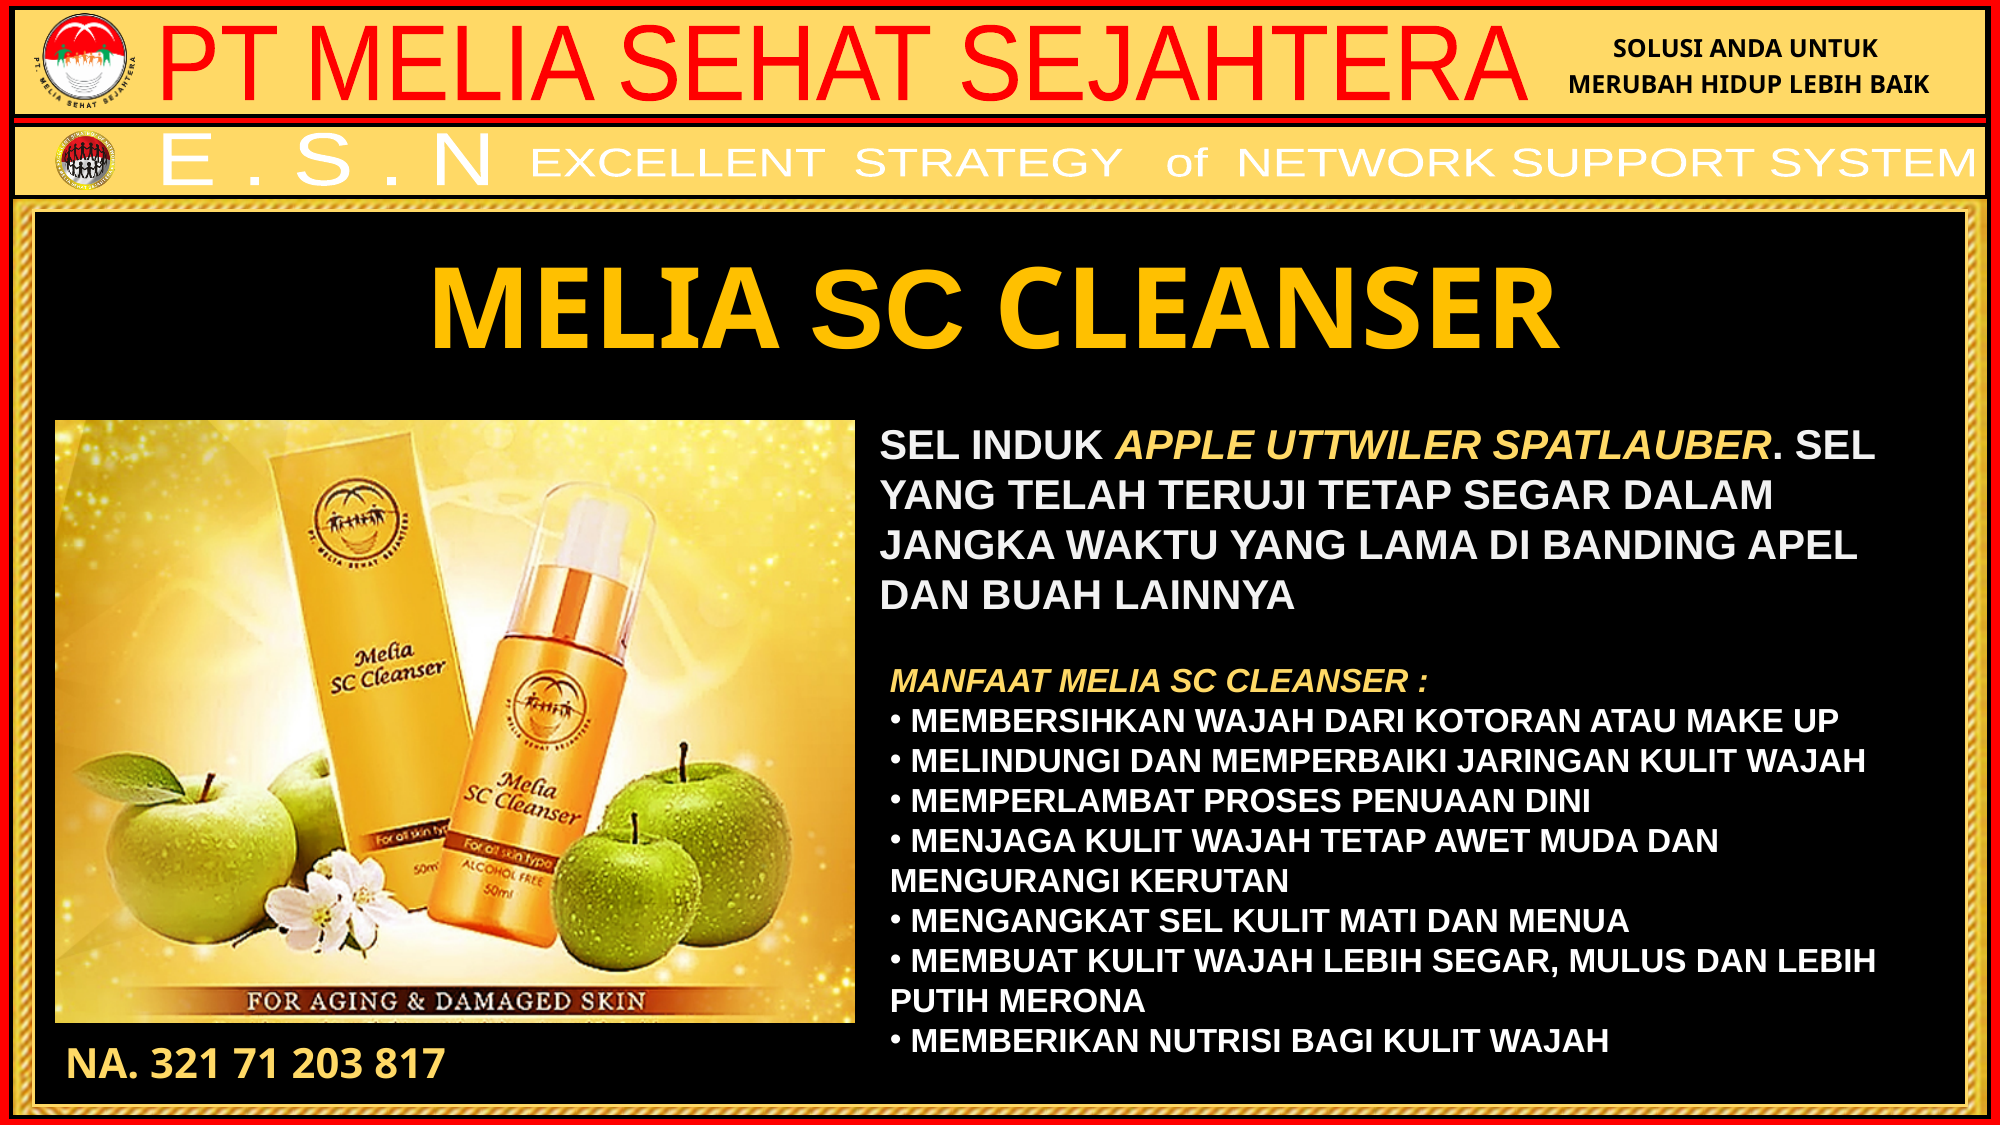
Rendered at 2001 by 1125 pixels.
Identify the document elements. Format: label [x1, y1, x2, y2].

text_box [2, 0, 1998, 1125]
text_box [13, 199, 1987, 1115]
picture [55, 420, 855, 1023]
